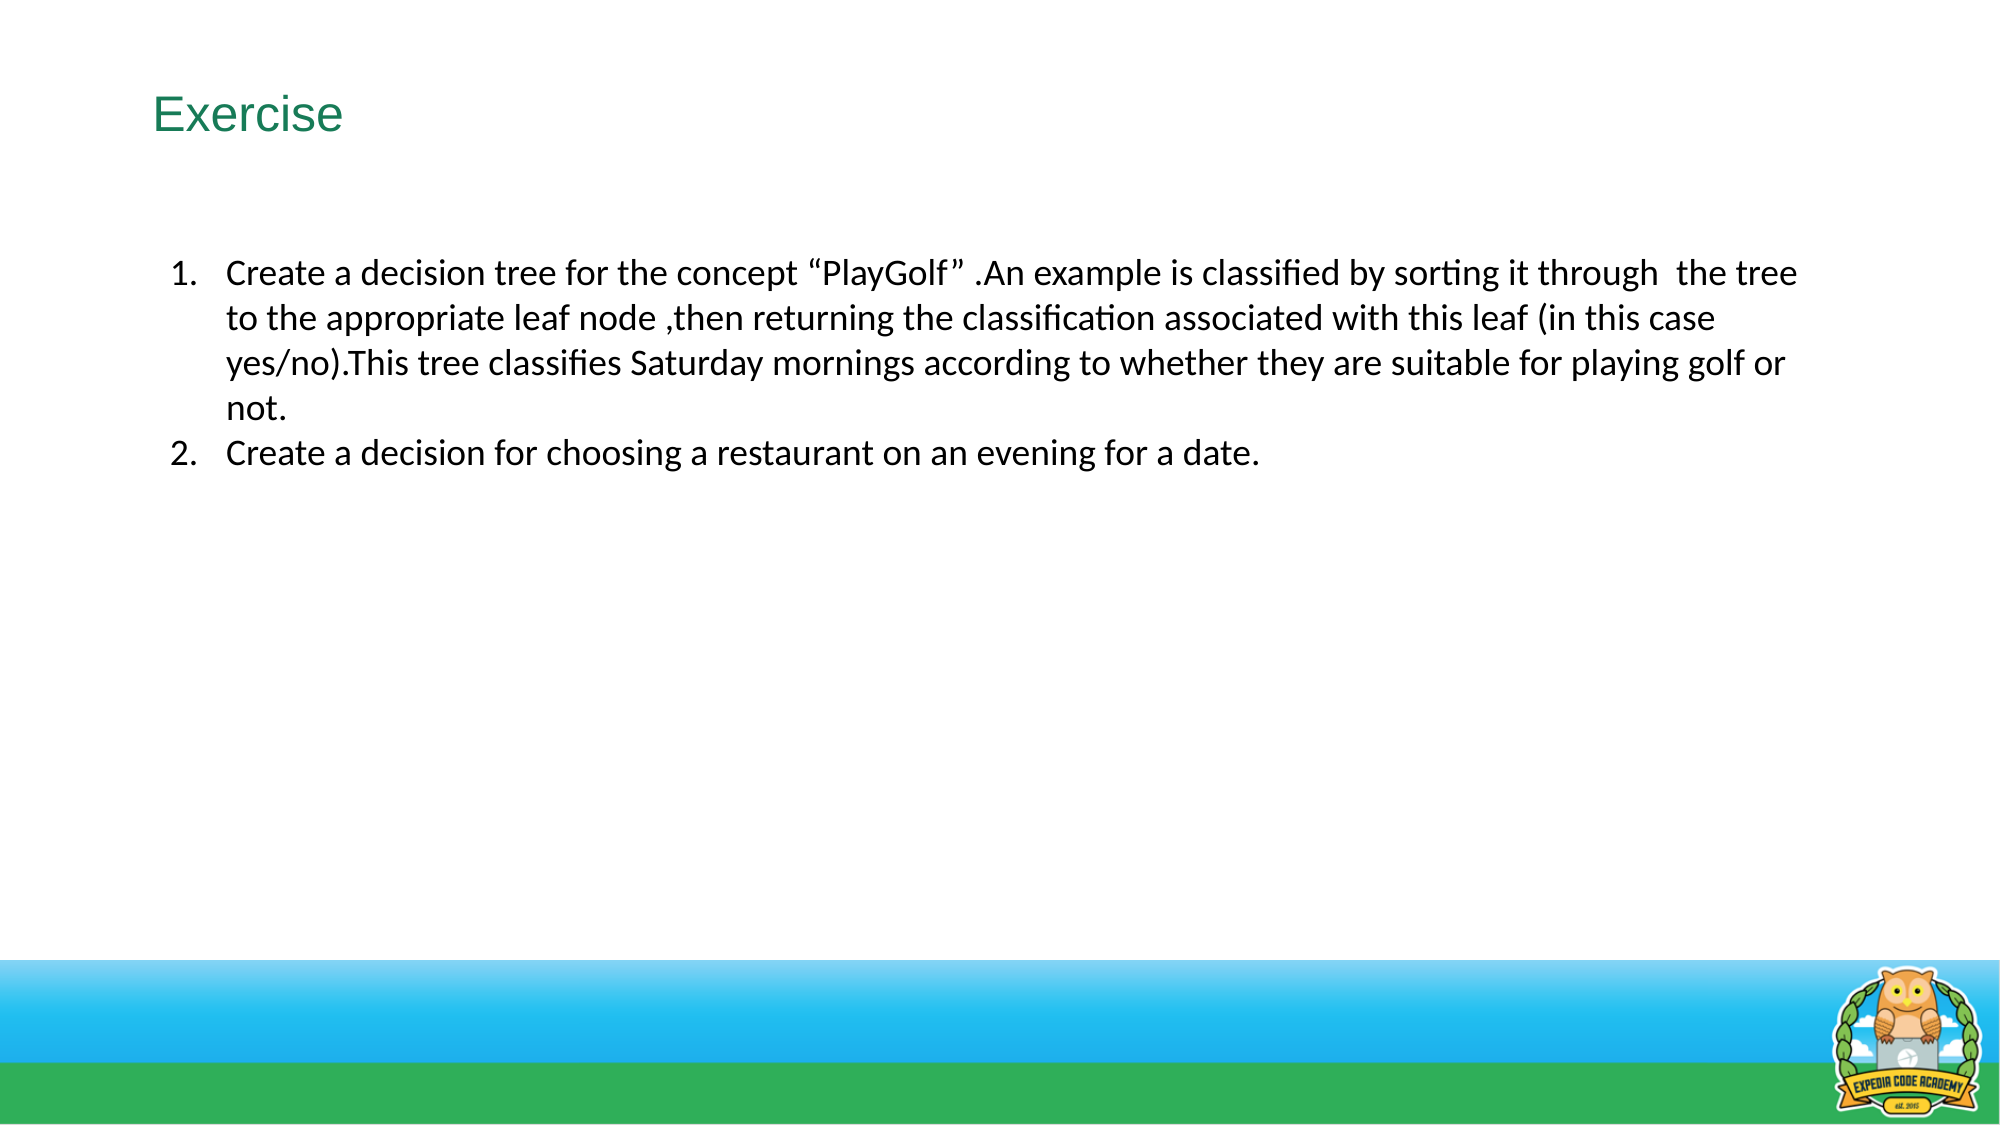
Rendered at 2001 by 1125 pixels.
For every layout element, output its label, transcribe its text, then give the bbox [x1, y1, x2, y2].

picture [0, 960, 2000, 1125]
title Exercise [137, 59, 1863, 150]
text_box Create a decision tree for the concept “PlayGolf” .An example is classified by sorting it through the tree to the appropriate leaf node ,then returning the classification associated with this leaf (in this case yes/no).This tree classifies Saturday mornings according to whether they are suitable for playing golf or not. Create a decision for choosing a restaurant on an evening for a date. [155, 240, 1845, 481]
